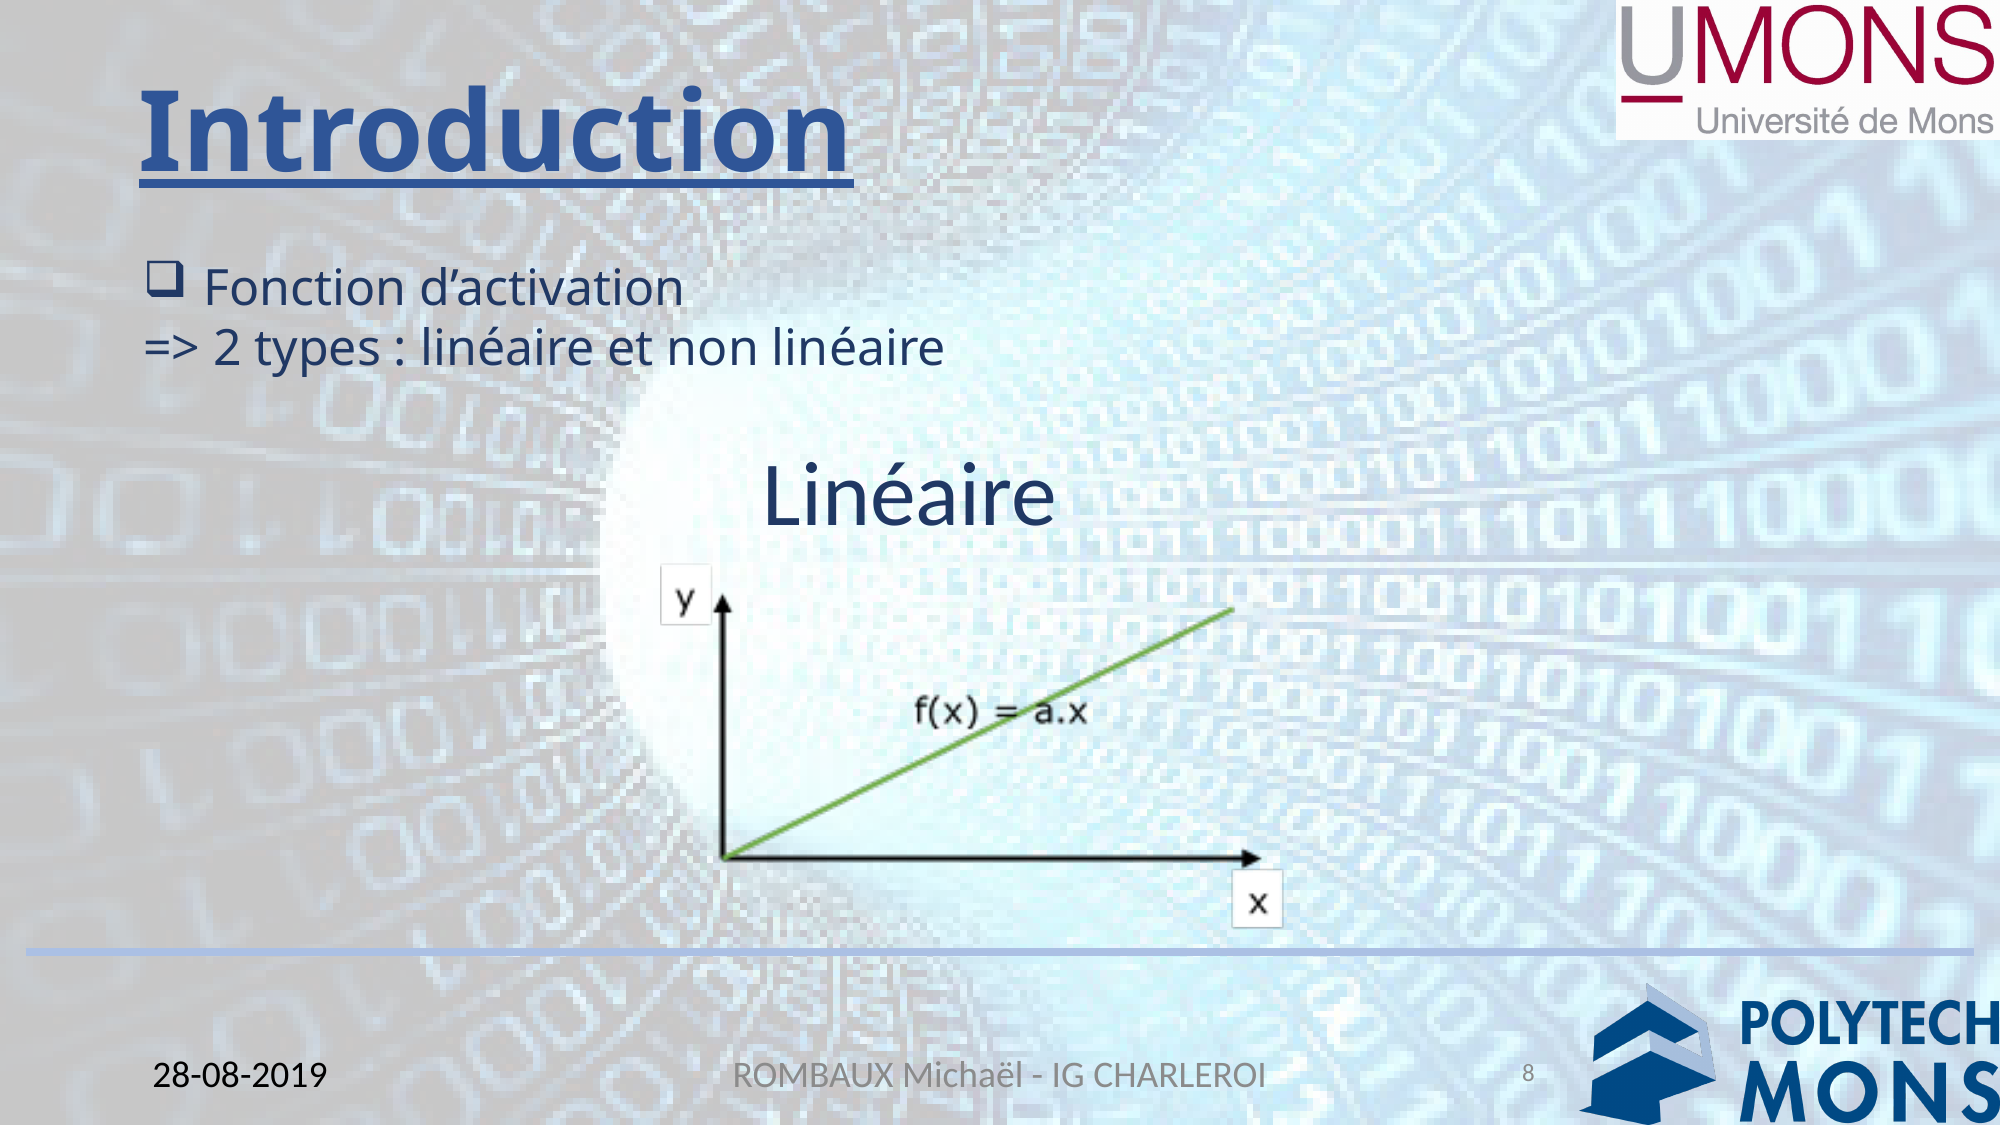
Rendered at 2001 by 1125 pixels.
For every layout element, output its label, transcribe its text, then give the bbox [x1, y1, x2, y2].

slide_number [137, 1042, 588, 1103]
picture [1579, 983, 2000, 1125]
footer ROMBAUX Michaël - IG CHARLEROI [662, 1042, 1338, 1103]
picture [613, 509, 1407, 972]
picture [1616, 0, 2000, 140]
text_box Linéaire [747, 426, 1289, 509]
title Introduction [123, 0, 1289, 270]
text_box Fonction d’activation => 2 types : linéaire et non linéaire [128, 247, 1872, 383]
slide_number 8 [1406, 1042, 1550, 1102]
